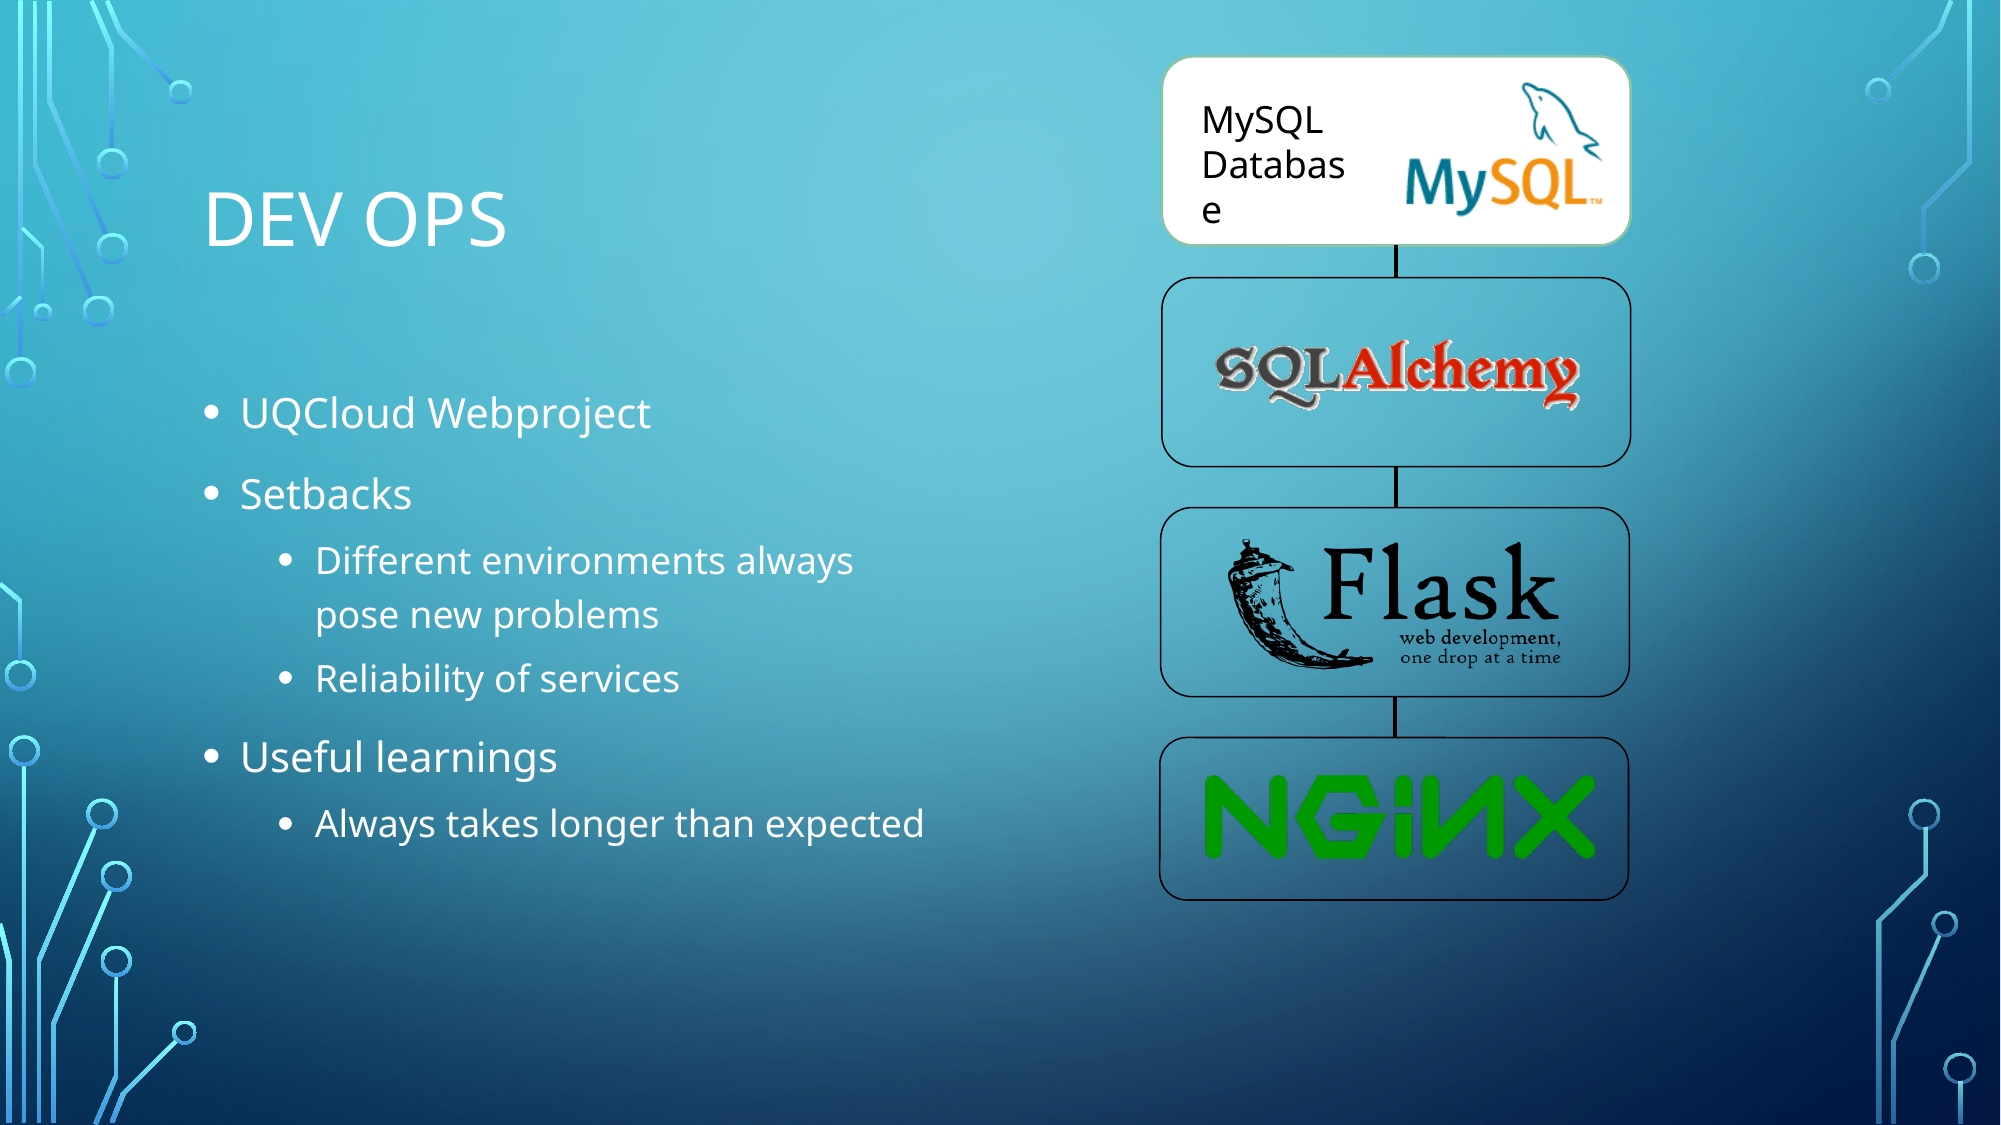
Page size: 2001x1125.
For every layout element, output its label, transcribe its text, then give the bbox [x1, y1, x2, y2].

text_box [1161, 277, 1631, 467]
picture [1218, 534, 1569, 673]
list UQCloud Webproject Setbacks Different environments always pose new problems Reliability of services Useful learnings Always takes longer than expected [187, 369, 947, 950]
text_box [1159, 737, 1629, 901]
title DEV OPS [187, 101, 1813, 344]
picture [1203, 333, 1589, 415]
picture [1393, 76, 1616, 229]
text_box [1160, 55, 1632, 101]
text_box MySQL Database [1186, 89, 1378, 239]
text_box [1160, 507, 1630, 697]
picture [1203, 774, 1597, 859]
